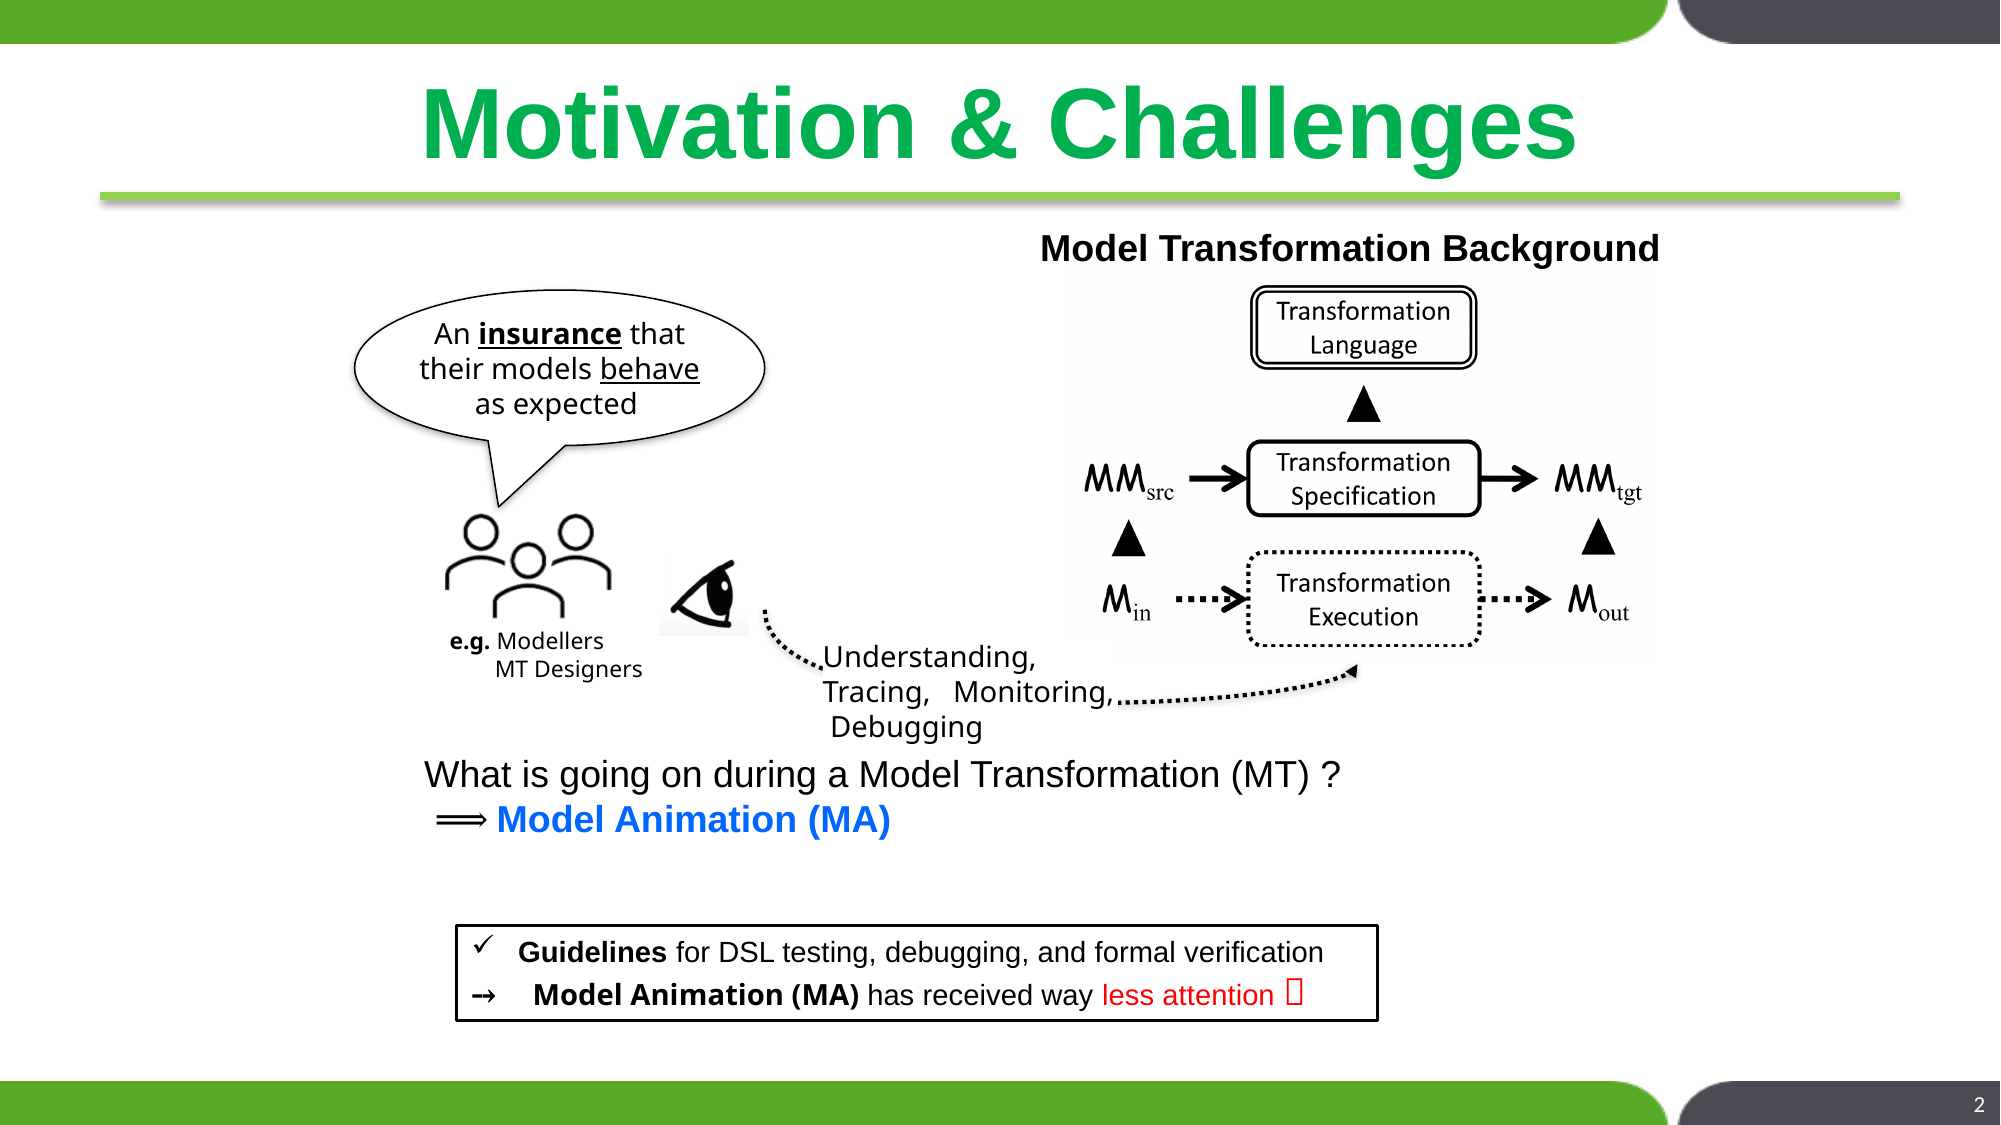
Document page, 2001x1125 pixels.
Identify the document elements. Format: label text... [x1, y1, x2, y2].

text_box Understanding, Tracing, Monitoring, Debugging [822, 673, 1118, 743]
text_box An insurance that their models behave as expected [353, 289, 766, 468]
picture [444, 469, 623, 665]
picture [1064, 250, 1650, 665]
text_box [764, 609, 1358, 665]
title Motivation & Challenges [99, 50, 1900, 181]
text_box What is going on during a Model Transformation (MT) ? ⟹ Model Animation (MA) [409, 742, 1604, 848]
slide_number 2 [1690, 1081, 2000, 1125]
text_box Guidelines for DSL testing, debugging, and formal verification ⤍ Model Animation (MA) has received way less attention  [456, 925, 1378, 1021]
text_box Model Transformation Background [1003, 216, 1699, 276]
text_box e.g. Modellers MT Designers [394, 619, 660, 744]
picture [659, 554, 749, 636]
